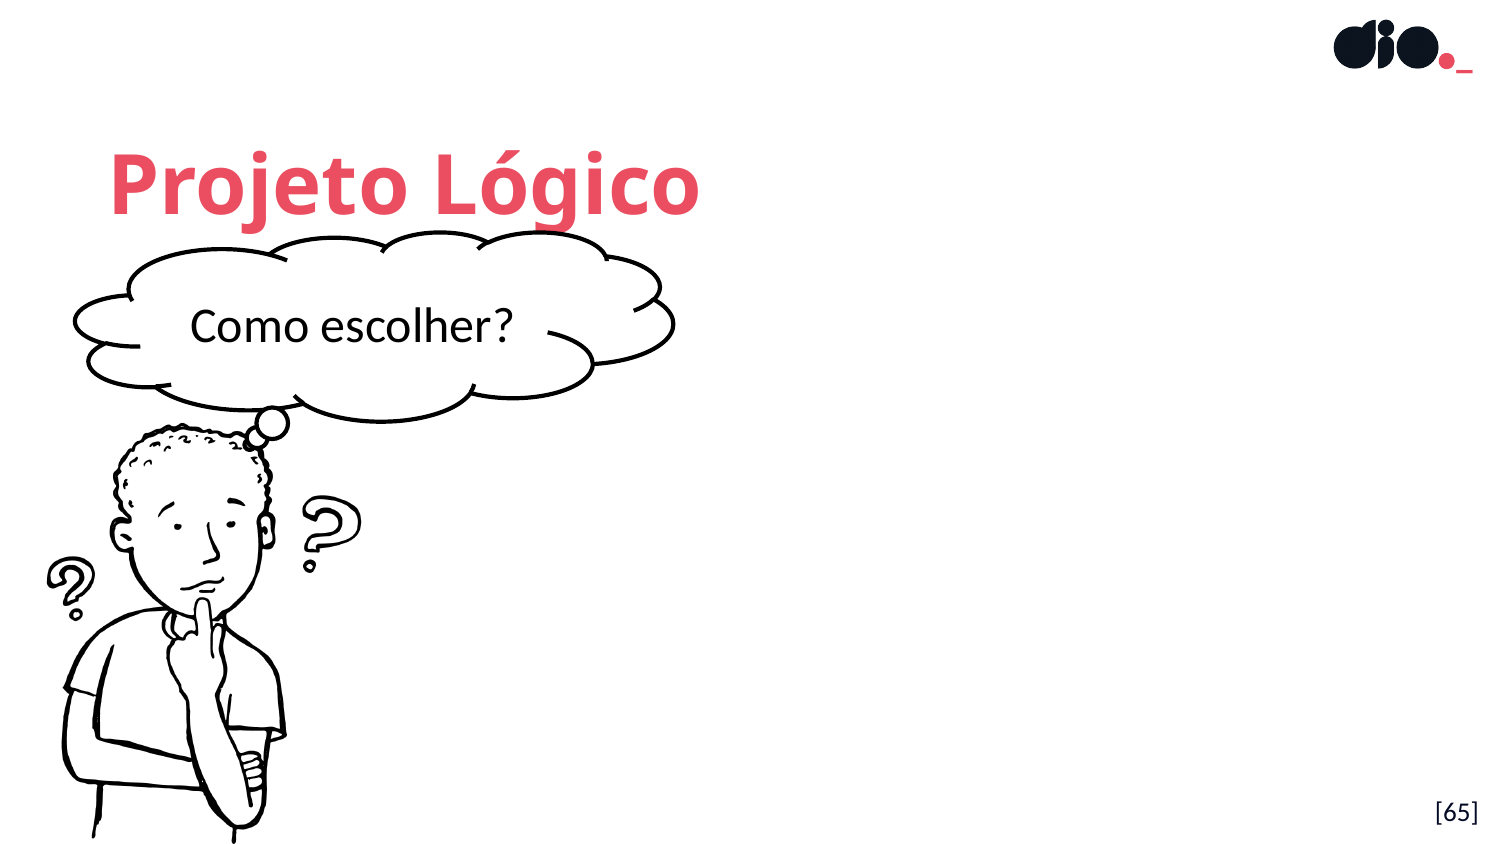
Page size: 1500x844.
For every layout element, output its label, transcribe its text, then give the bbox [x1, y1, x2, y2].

picture [0, 421, 415, 844]
text_box Como escolher? [72, 230, 676, 421]
picture [1333, 19, 1473, 74]
slide_number [<número>] [1403, 779, 1494, 844]
text_box Projeto Lógico [92, 104, 1408, 243]
